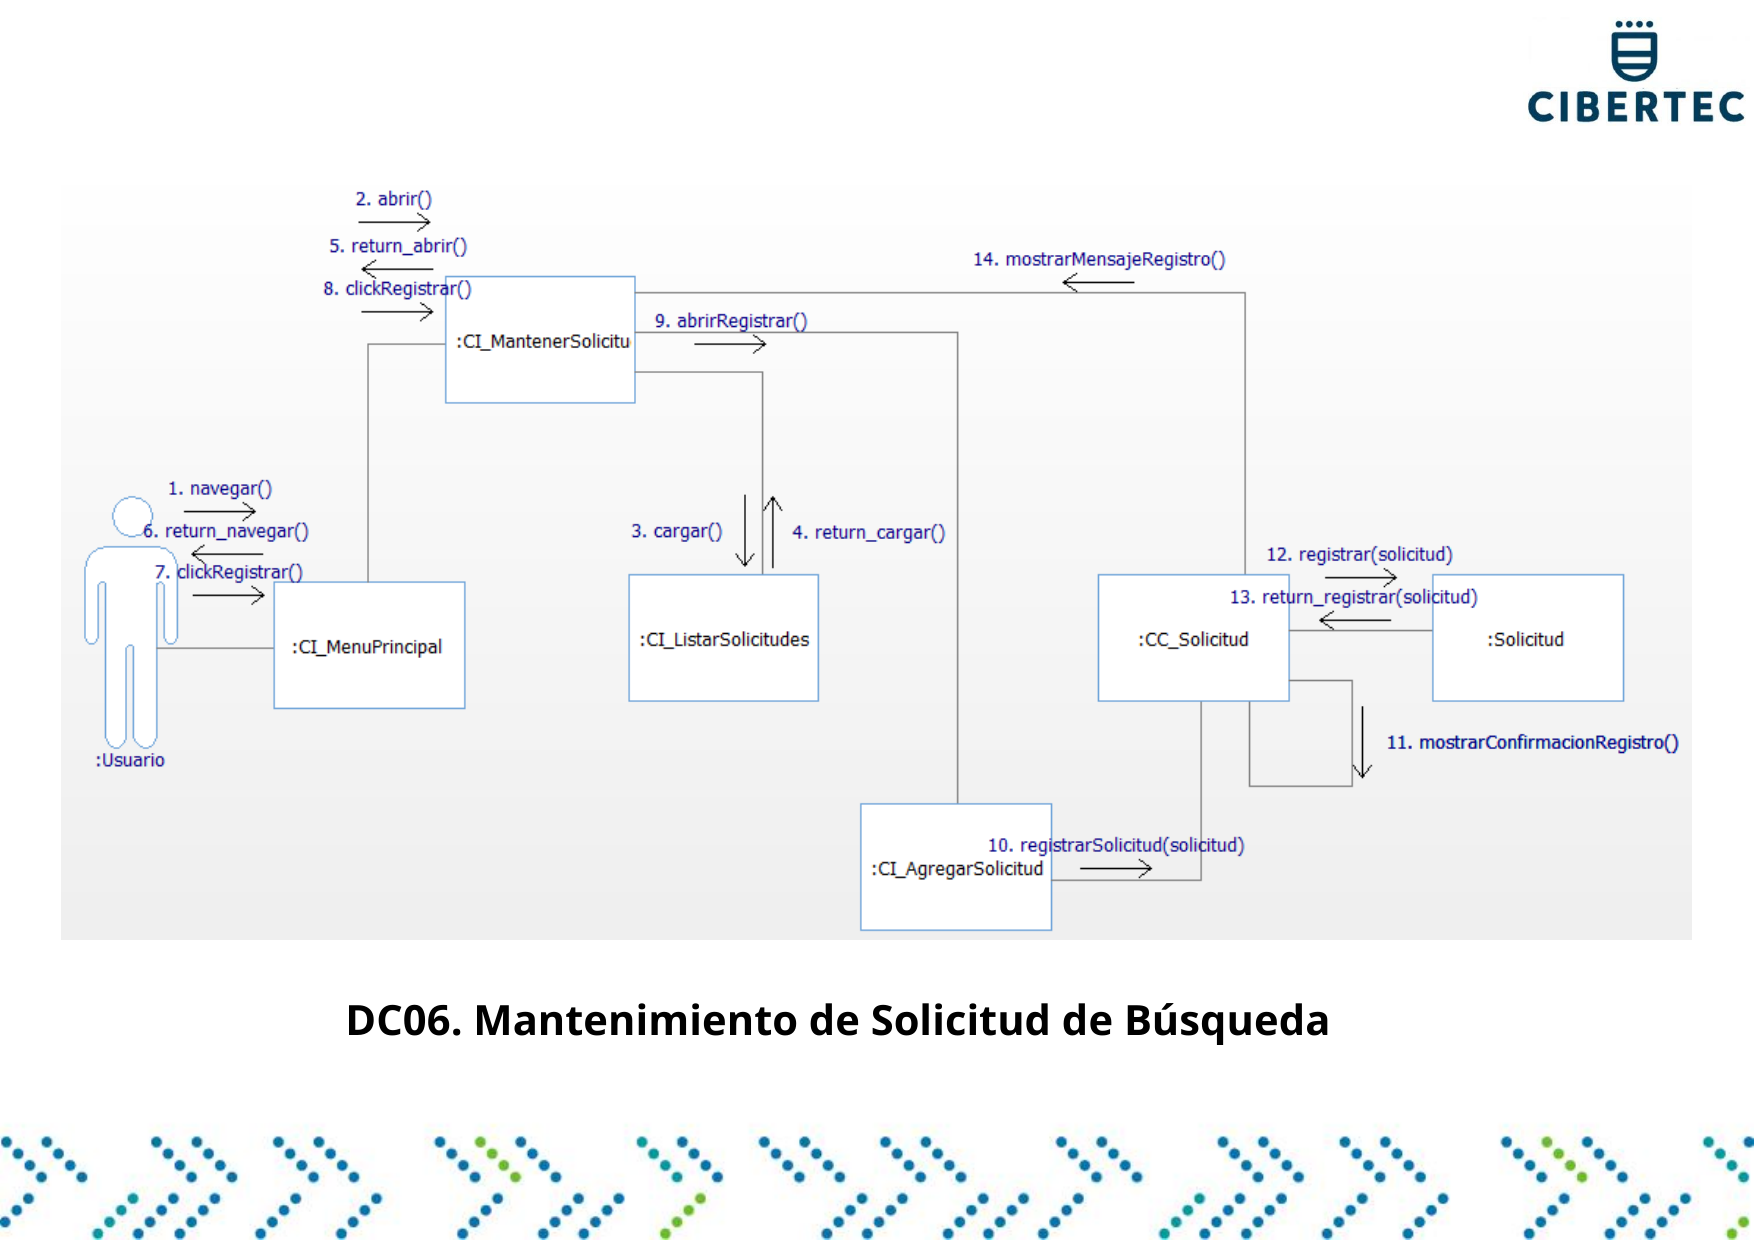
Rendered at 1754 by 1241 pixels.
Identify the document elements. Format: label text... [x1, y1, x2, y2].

picture [0, 0, 1754, 1240]
title DC06. Mantenimiento de Solicitud de Búsqueda [345, 951, 1398, 1046]
